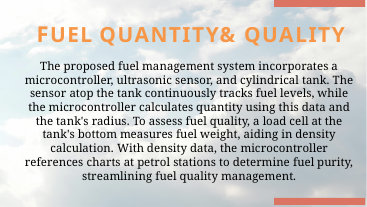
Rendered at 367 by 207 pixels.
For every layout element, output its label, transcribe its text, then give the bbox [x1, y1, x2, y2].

text_box [274, 0, 366, 7]
table_header Comprehensive review of sensor-based techniques for detecting fuel adulteration, addressing both consumer dissatisfaction and pollution. [0, 0, 367, 207]
text_box [274, 197, 366, 205]
text_box FUEL QUANTITY& QUALITY The proposed fuel management system incorporates a microcontroller, ultrasonic sensor, and cylindrical tank. The sensor atop the tank continuously tracks fuel levels, while the microcontroller calculates quantity using this data and the tank's radius. To assess fuel quality, a load cell at the tank's bottom measures fuel weight, aiding in density calculation. With density data, the microcontroller references charts at petrol stations to determine fuel purity, streamlining fuel quality management. [23, 18, 359, 187]
